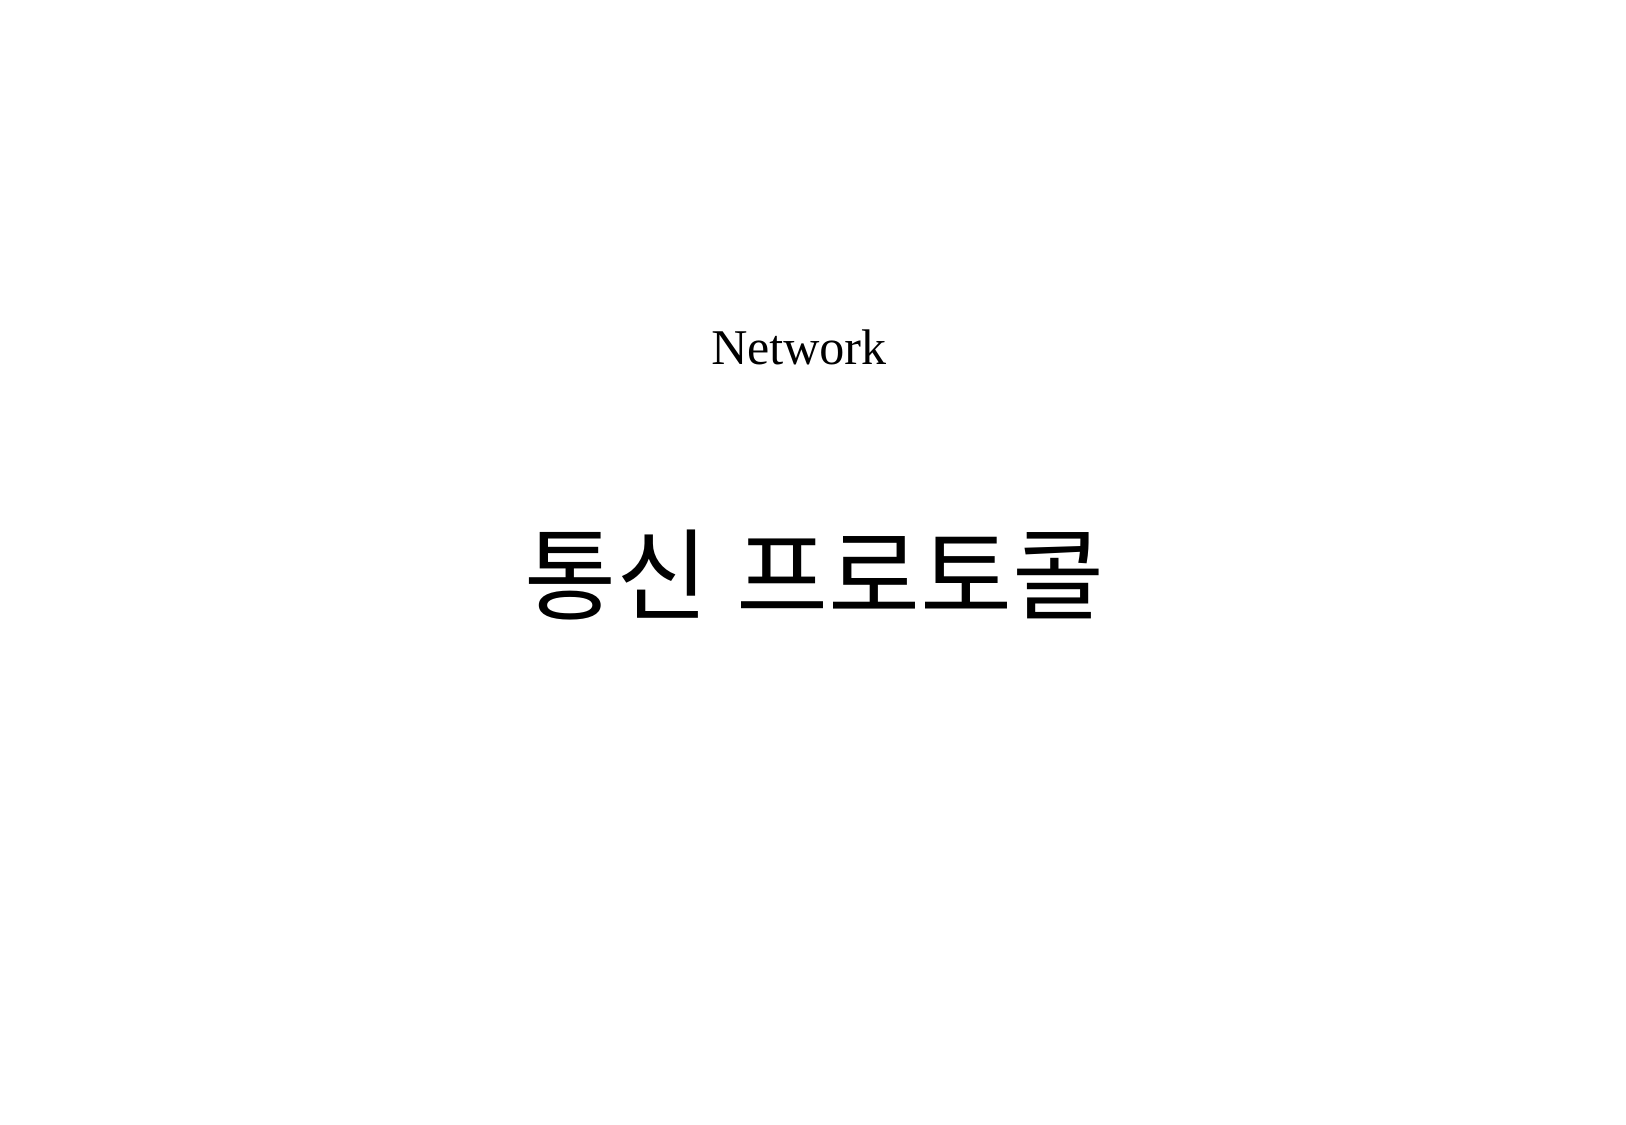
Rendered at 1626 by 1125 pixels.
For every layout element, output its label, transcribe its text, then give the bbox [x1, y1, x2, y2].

subtitle Network [571, 291, 1026, 398]
title 통신 프로토콜 [292, 474, 1337, 686]
